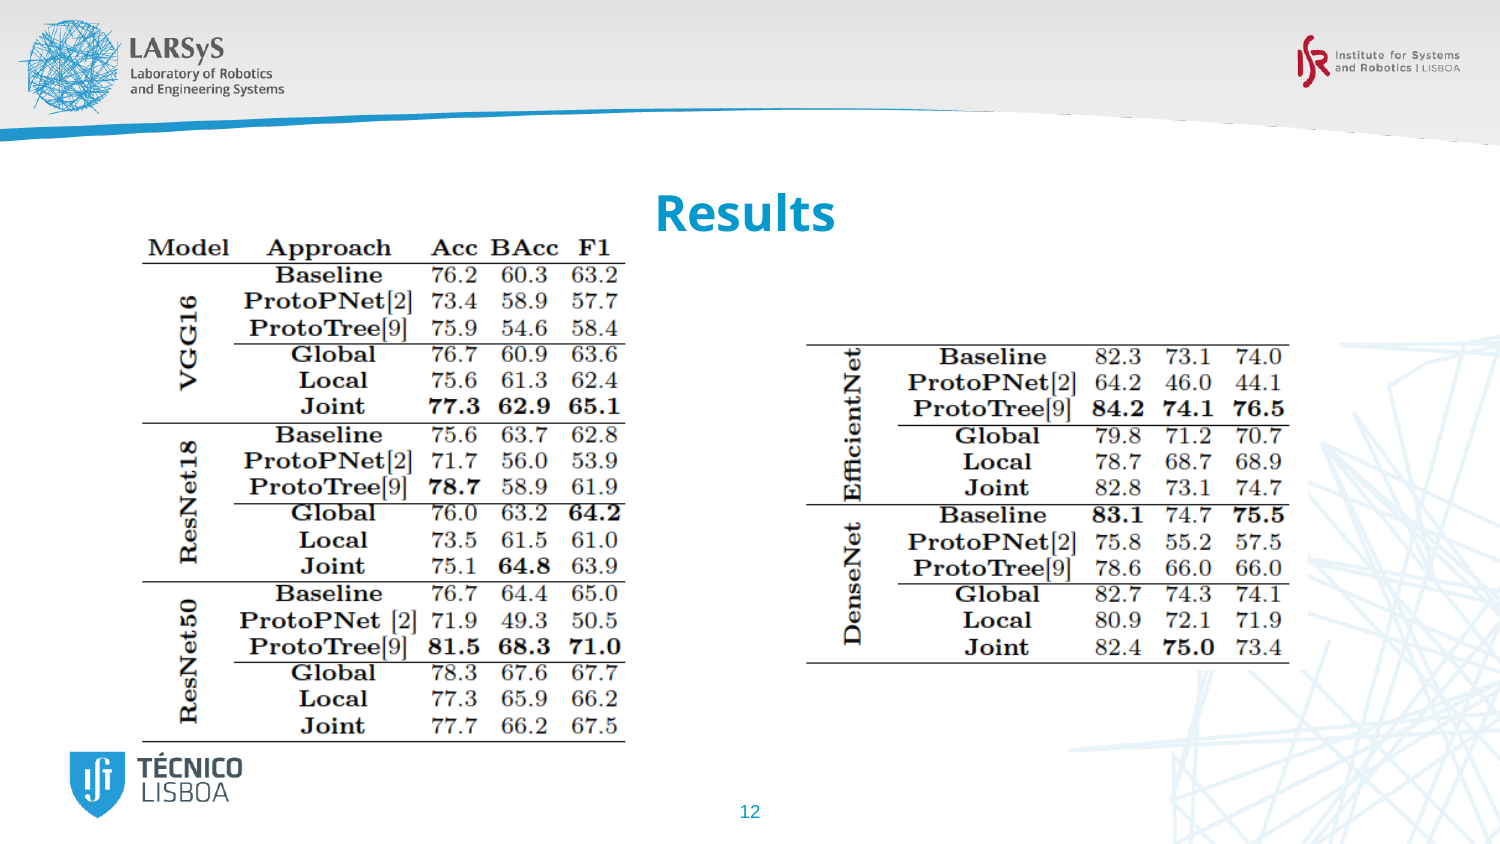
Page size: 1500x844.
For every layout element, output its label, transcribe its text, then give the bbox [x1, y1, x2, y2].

picture [0, 0, 1500, 844]
title Results [70, 173, 1421, 255]
slide_number 12 [705, 773, 795, 830]
